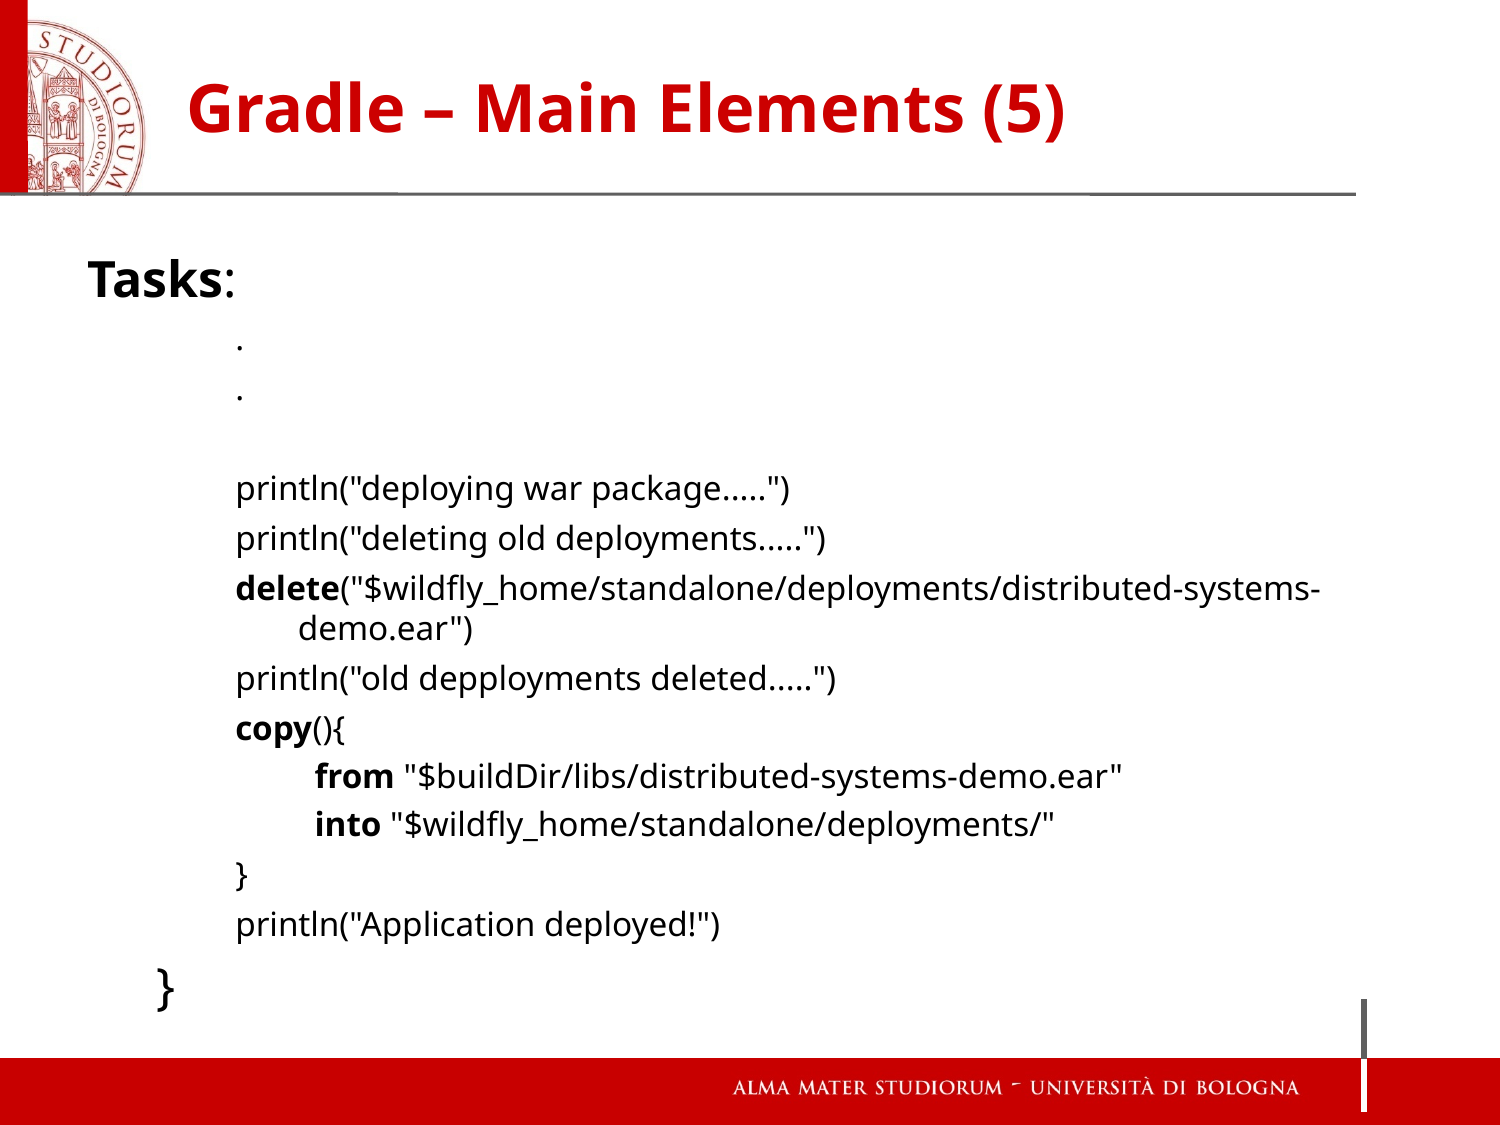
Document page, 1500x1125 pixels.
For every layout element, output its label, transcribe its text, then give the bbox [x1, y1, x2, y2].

picture [0, 1058, 1500, 1125]
title Gradle – Main Elements (5) [171, 63, 1425, 149]
list Tasks: . . println("deploying war package.....") println("deleting old deployments.....") delete("$wildfly_home/standalone/deployments/distributed-systems-demo.ear") println("old depployments deleted.....") copy(){ from "$buildDir/libs/distributed-systems-demo.ear" into "$wildfly_home/standalone/deployments/" } println("Application deployed!") } [57, 210, 1494, 1008]
picture [28, 16, 151, 192]
